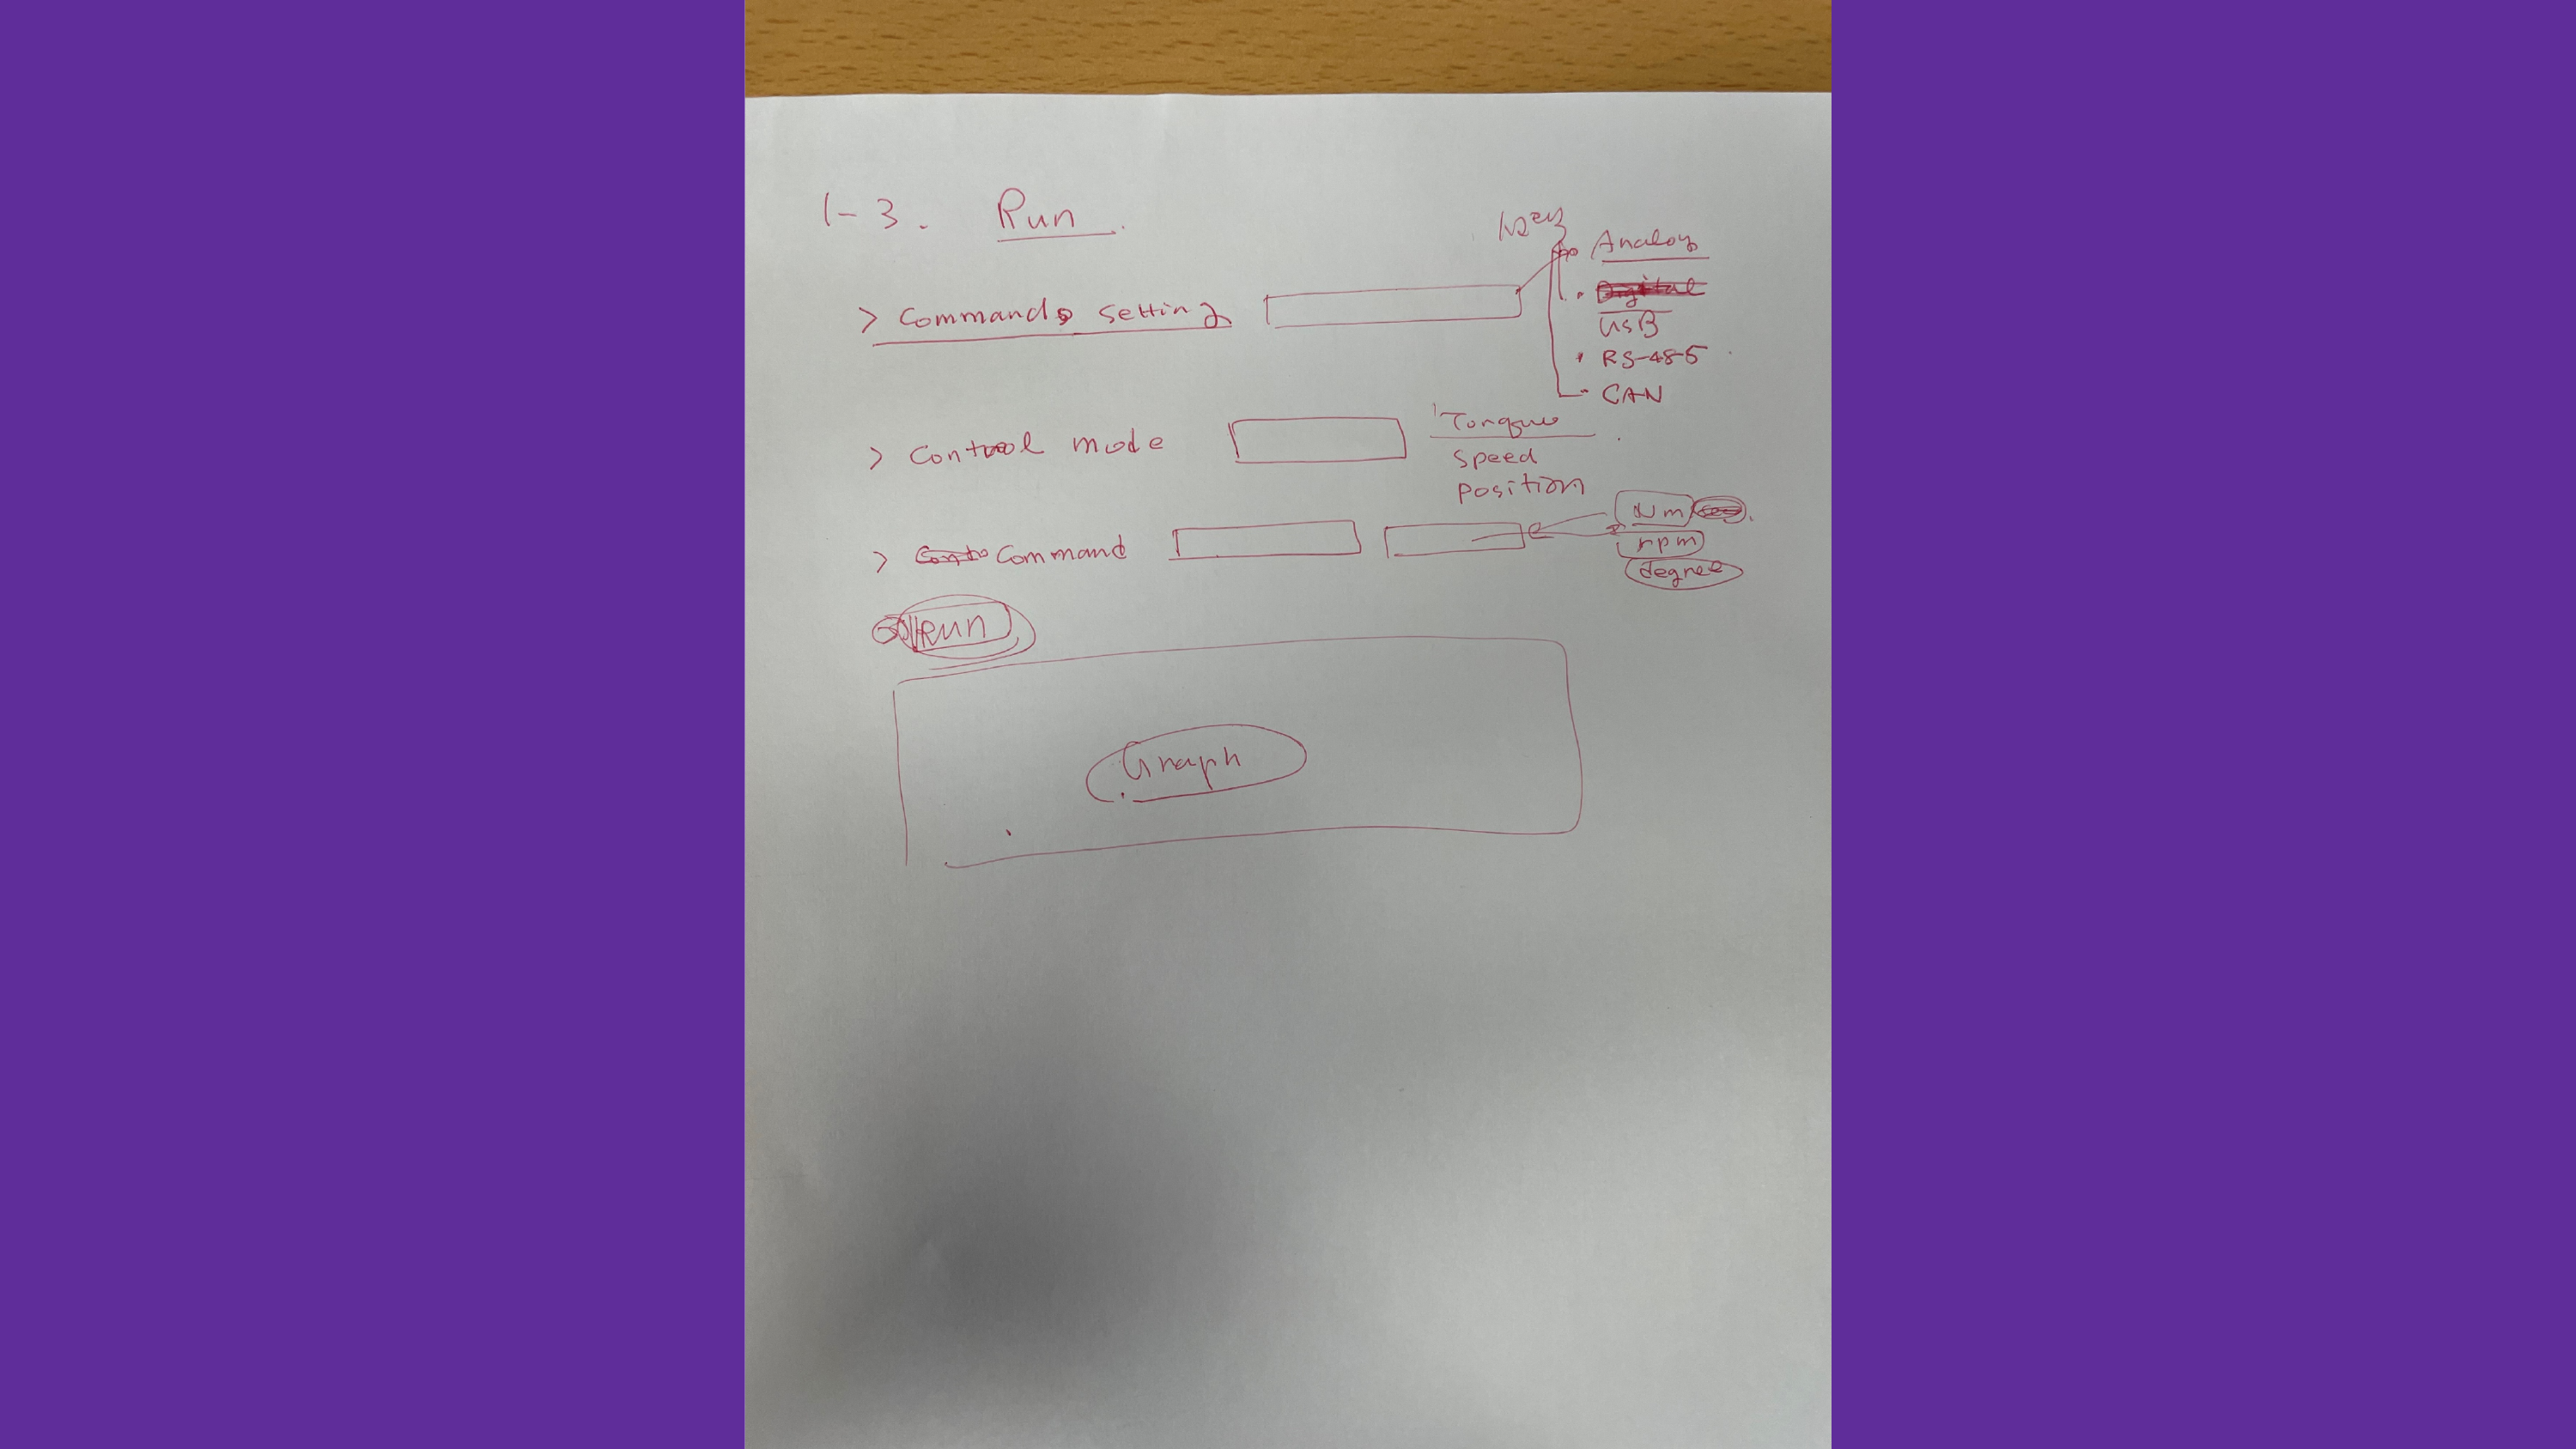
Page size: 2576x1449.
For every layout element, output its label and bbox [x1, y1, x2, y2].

picture [563, 1, 2013, 1447]
